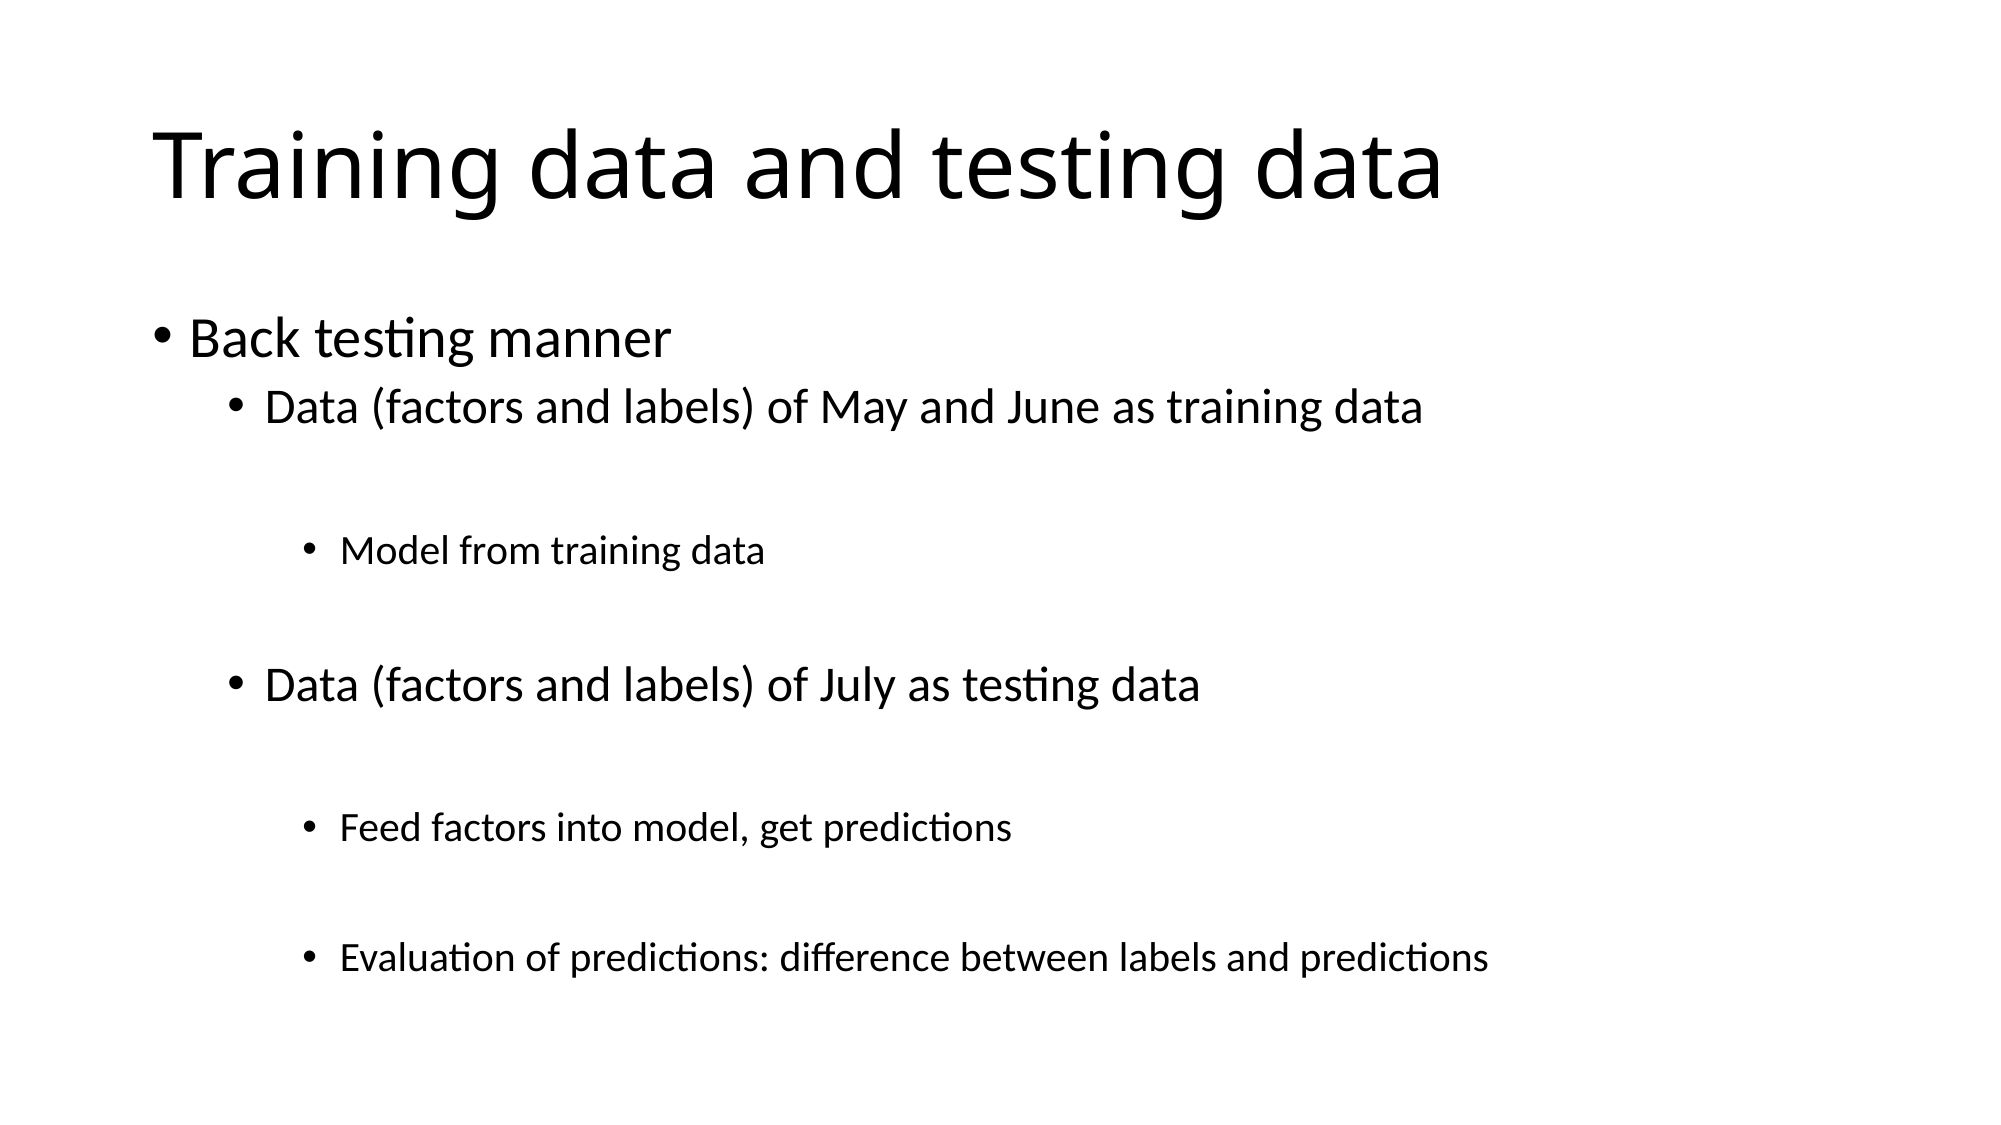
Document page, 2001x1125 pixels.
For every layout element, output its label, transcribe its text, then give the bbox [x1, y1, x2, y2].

title Training data and testing data [137, 59, 1863, 278]
list Back testing manner Data (factors and labels) of May and June as training data Model from training data Data (factors and labels) of July as testing data Feed factors into model, get predictions Evaluation of predictions: difference between labels and predictions [137, 299, 1863, 1014]
